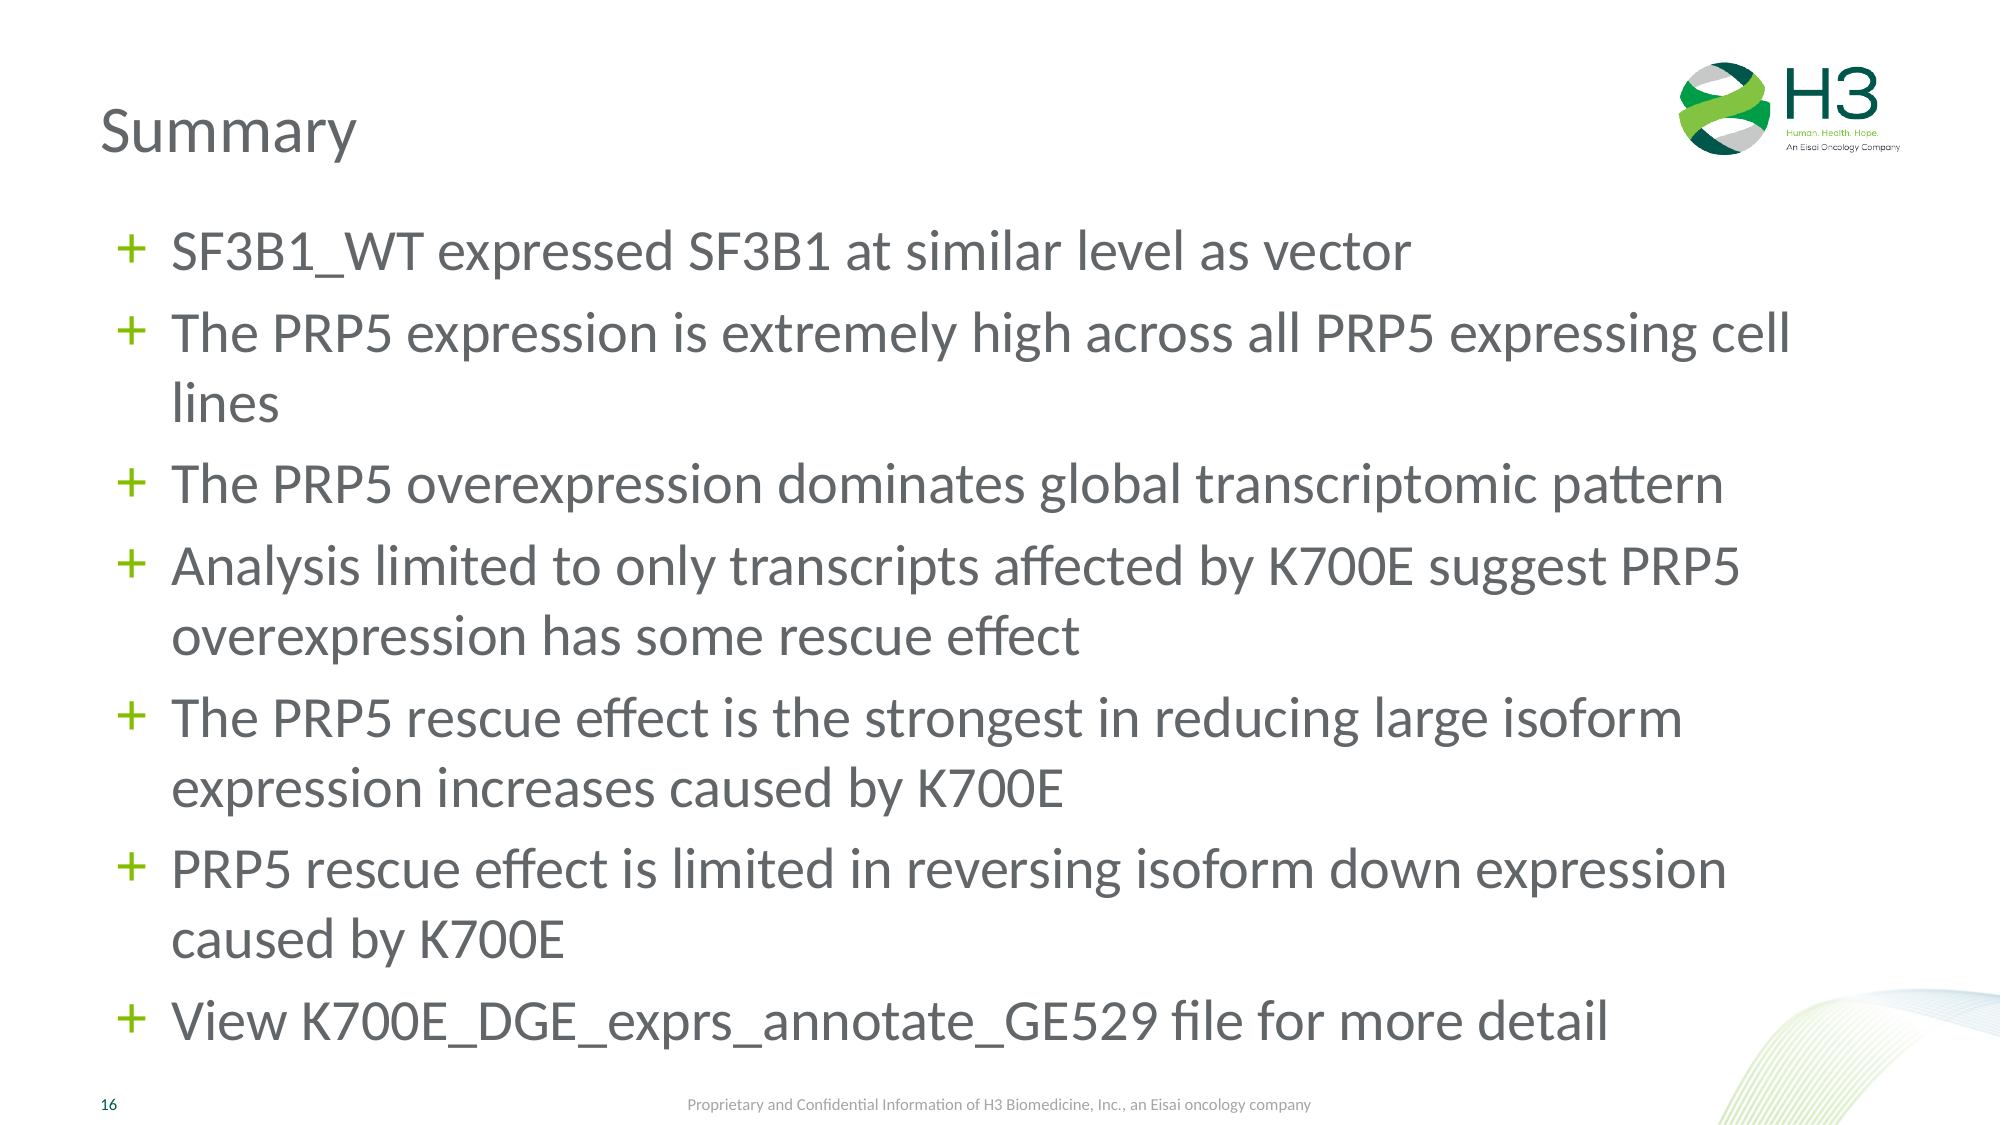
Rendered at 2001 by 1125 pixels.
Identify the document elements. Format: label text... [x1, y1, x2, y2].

footer Proprietary and Confidential Information of H3 Biomedicine, Inc., an Eisai oncology company [635, 1083, 1365, 1125]
picture [1681, 62, 1900, 155]
slide_number 16 [100, 1083, 202, 1125]
list SF3B1_WT expressed SF3B1 at similar level as vector The PRP5 expression is extremely high across all PRP5 expressing cell lines The PRP5 overexpression dominates global transcriptomic pattern Analysis limited to only transcripts affected by K700E suggest PRP5 overexpression has some rescue effect The PRP5 rescue effect is the strongest in reducing large isoform expression increases caused by K700E PRP5 rescue effect is limited in reversing isoform down expression caused by K700E View K700E_DGE_exprs_annotate_GE529 file for more detail [100, 204, 1901, 1052]
picture [1700, 977, 2000, 1125]
title Summary [100, 0, 1681, 174]
